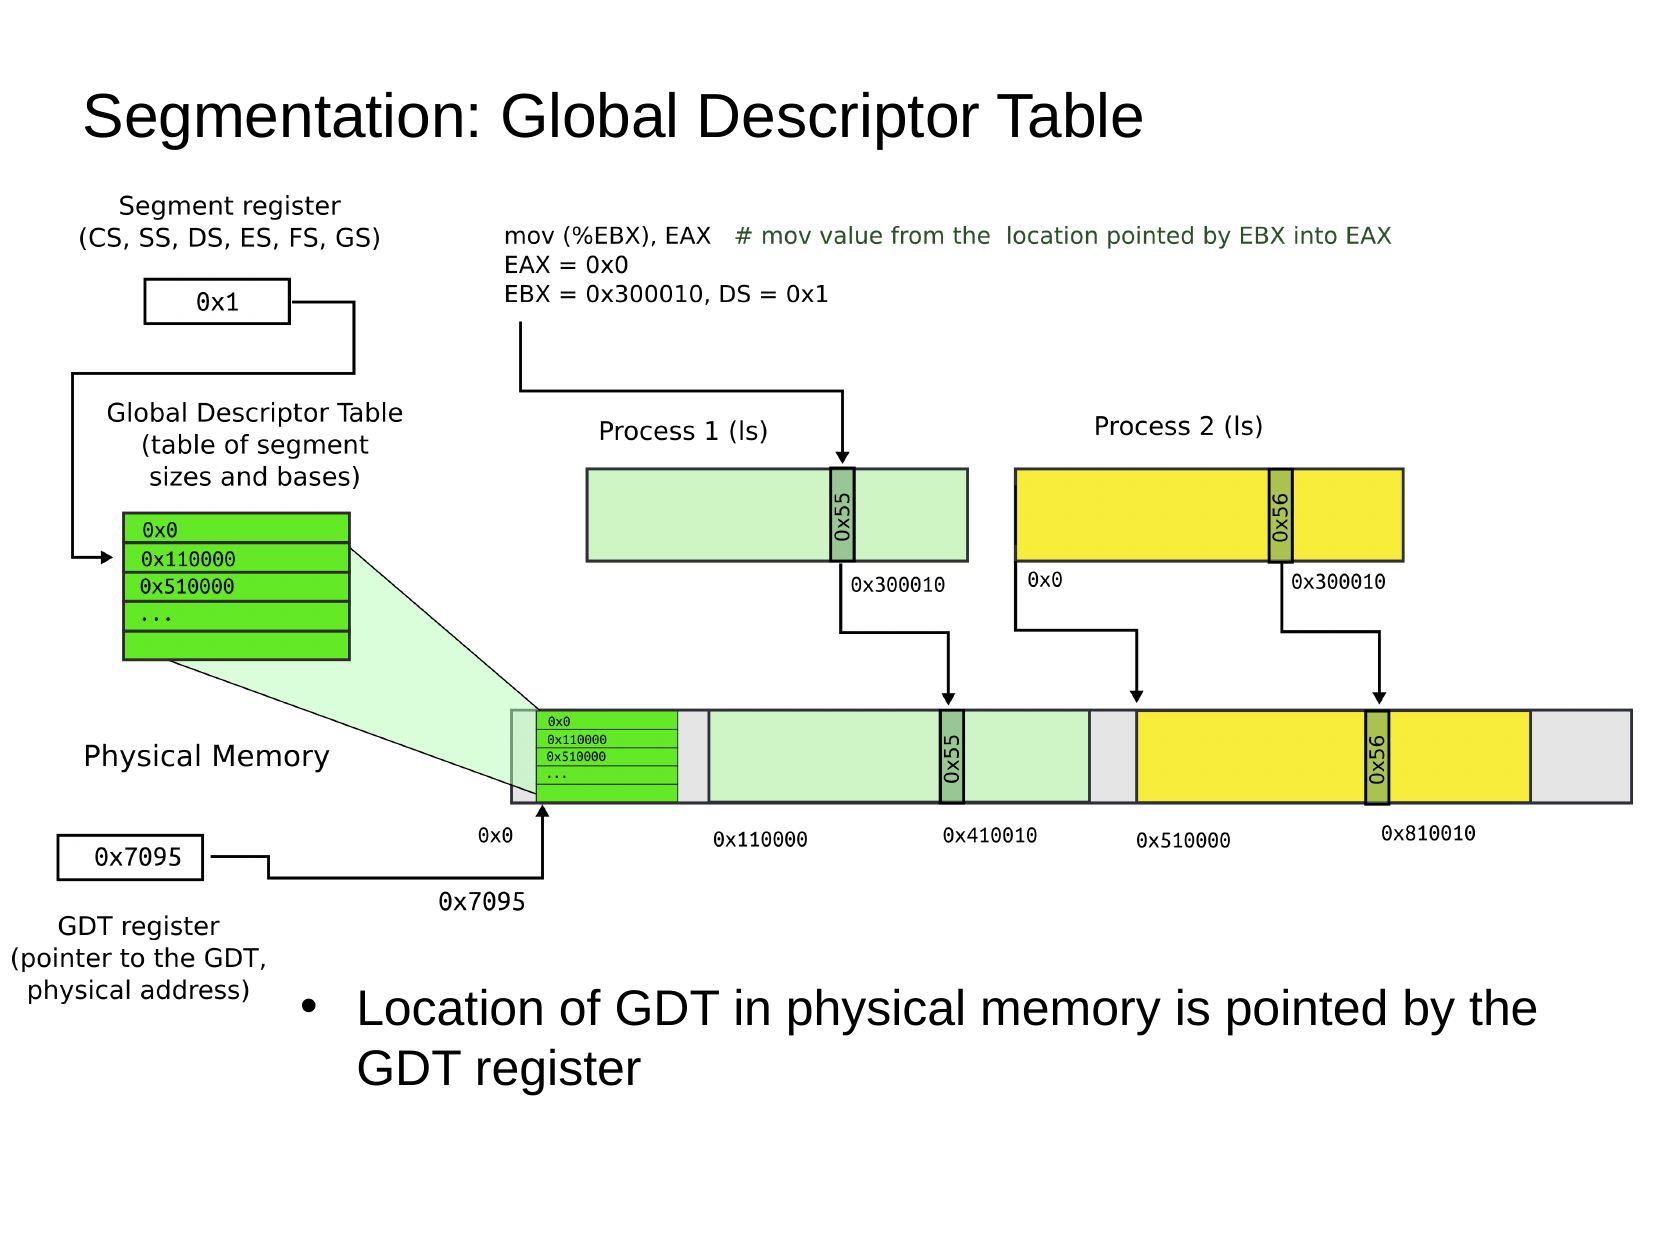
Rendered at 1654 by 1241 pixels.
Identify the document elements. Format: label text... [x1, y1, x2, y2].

list Location of GDT in physical memory is pointed by the GDT register [300, 1005, 1575, 1200]
picture [12, 194, 1633, 1005]
list Segmentation: Global Descriptor Table [82, 75, 1575, 150]
